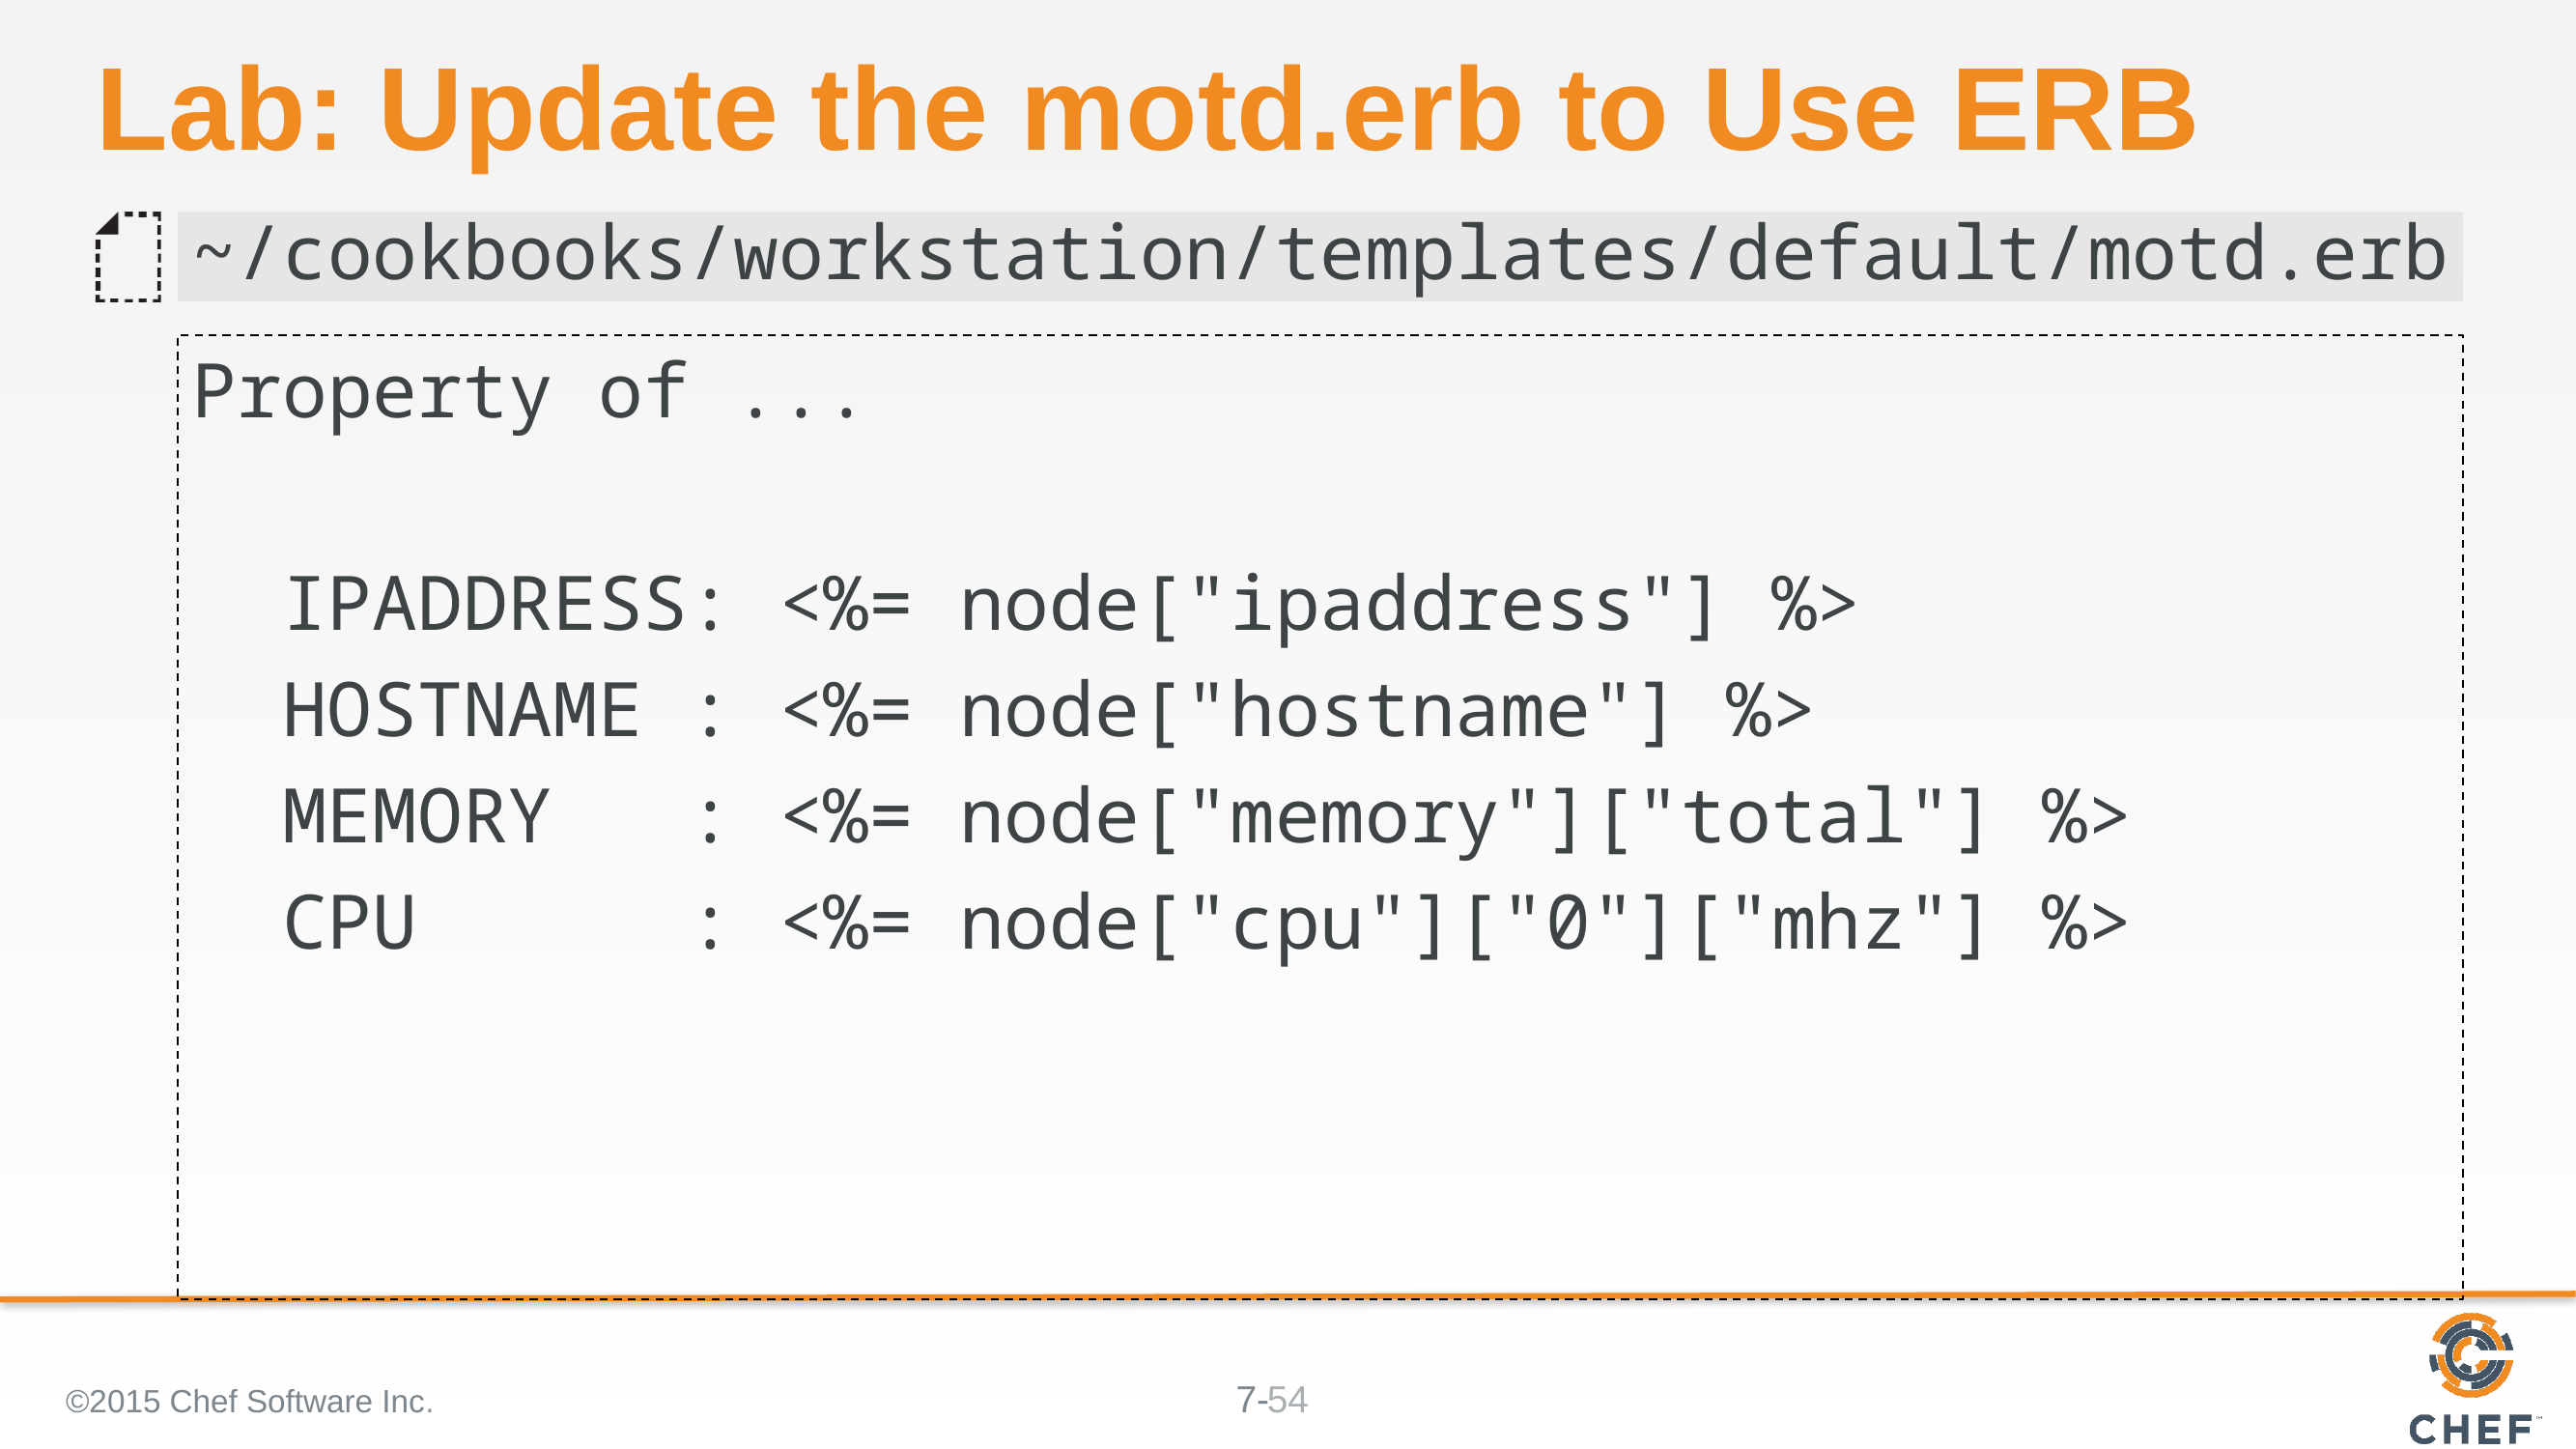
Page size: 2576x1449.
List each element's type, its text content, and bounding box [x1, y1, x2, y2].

title Lab: Update the motd.erb to Use ERB [96, 48, 2463, 180]
footer ©2015 Chef Software Inc. [51, 1359, 952, 1440]
picture [2399, 1297, 2550, 1449]
list ~/cookbooks/workstation/templates/default/motd.erb [177, 212, 2463, 302]
list Property of ... IPADDRESS: <%= node["ipaddress"] %> HOSTNAME : <%= node["hostname"] %> MEMORY : <%= node["memory"]["total"] %> CPU : <%= node["cpu"]["0"]["mhz"] %> [177, 334, 2464, 1300]
slide_number 54 [998, 1359, 1578, 1437]
